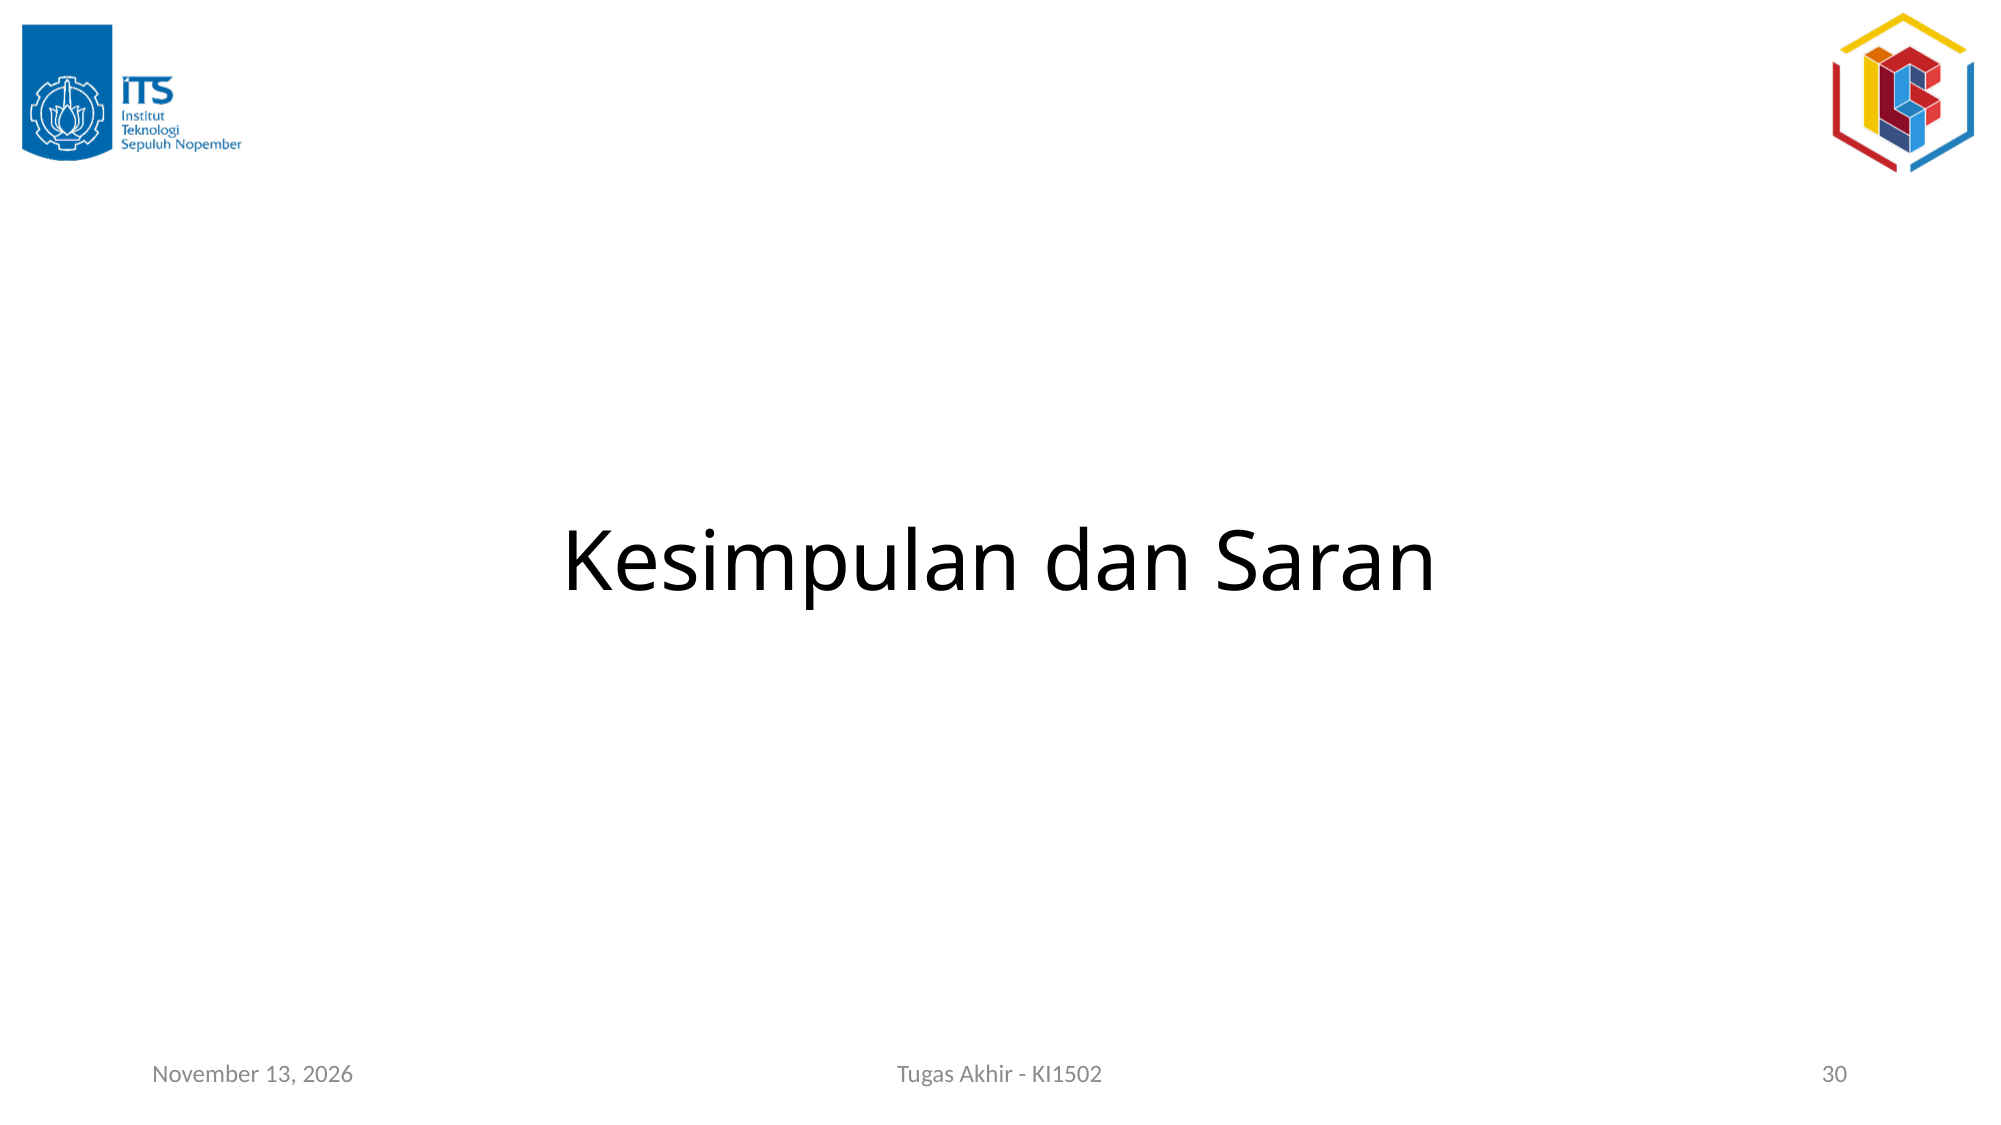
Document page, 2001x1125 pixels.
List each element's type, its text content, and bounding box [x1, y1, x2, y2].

title Kesimpulan dan Saran [230, 455, 1770, 673]
footer Tugas Akhir - KI1502 [662, 1042, 1338, 1103]
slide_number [137, 1042, 588, 1103]
slide_number 30 [1412, 1042, 1863, 1103]
picture [14, 0, 2000, 193]
